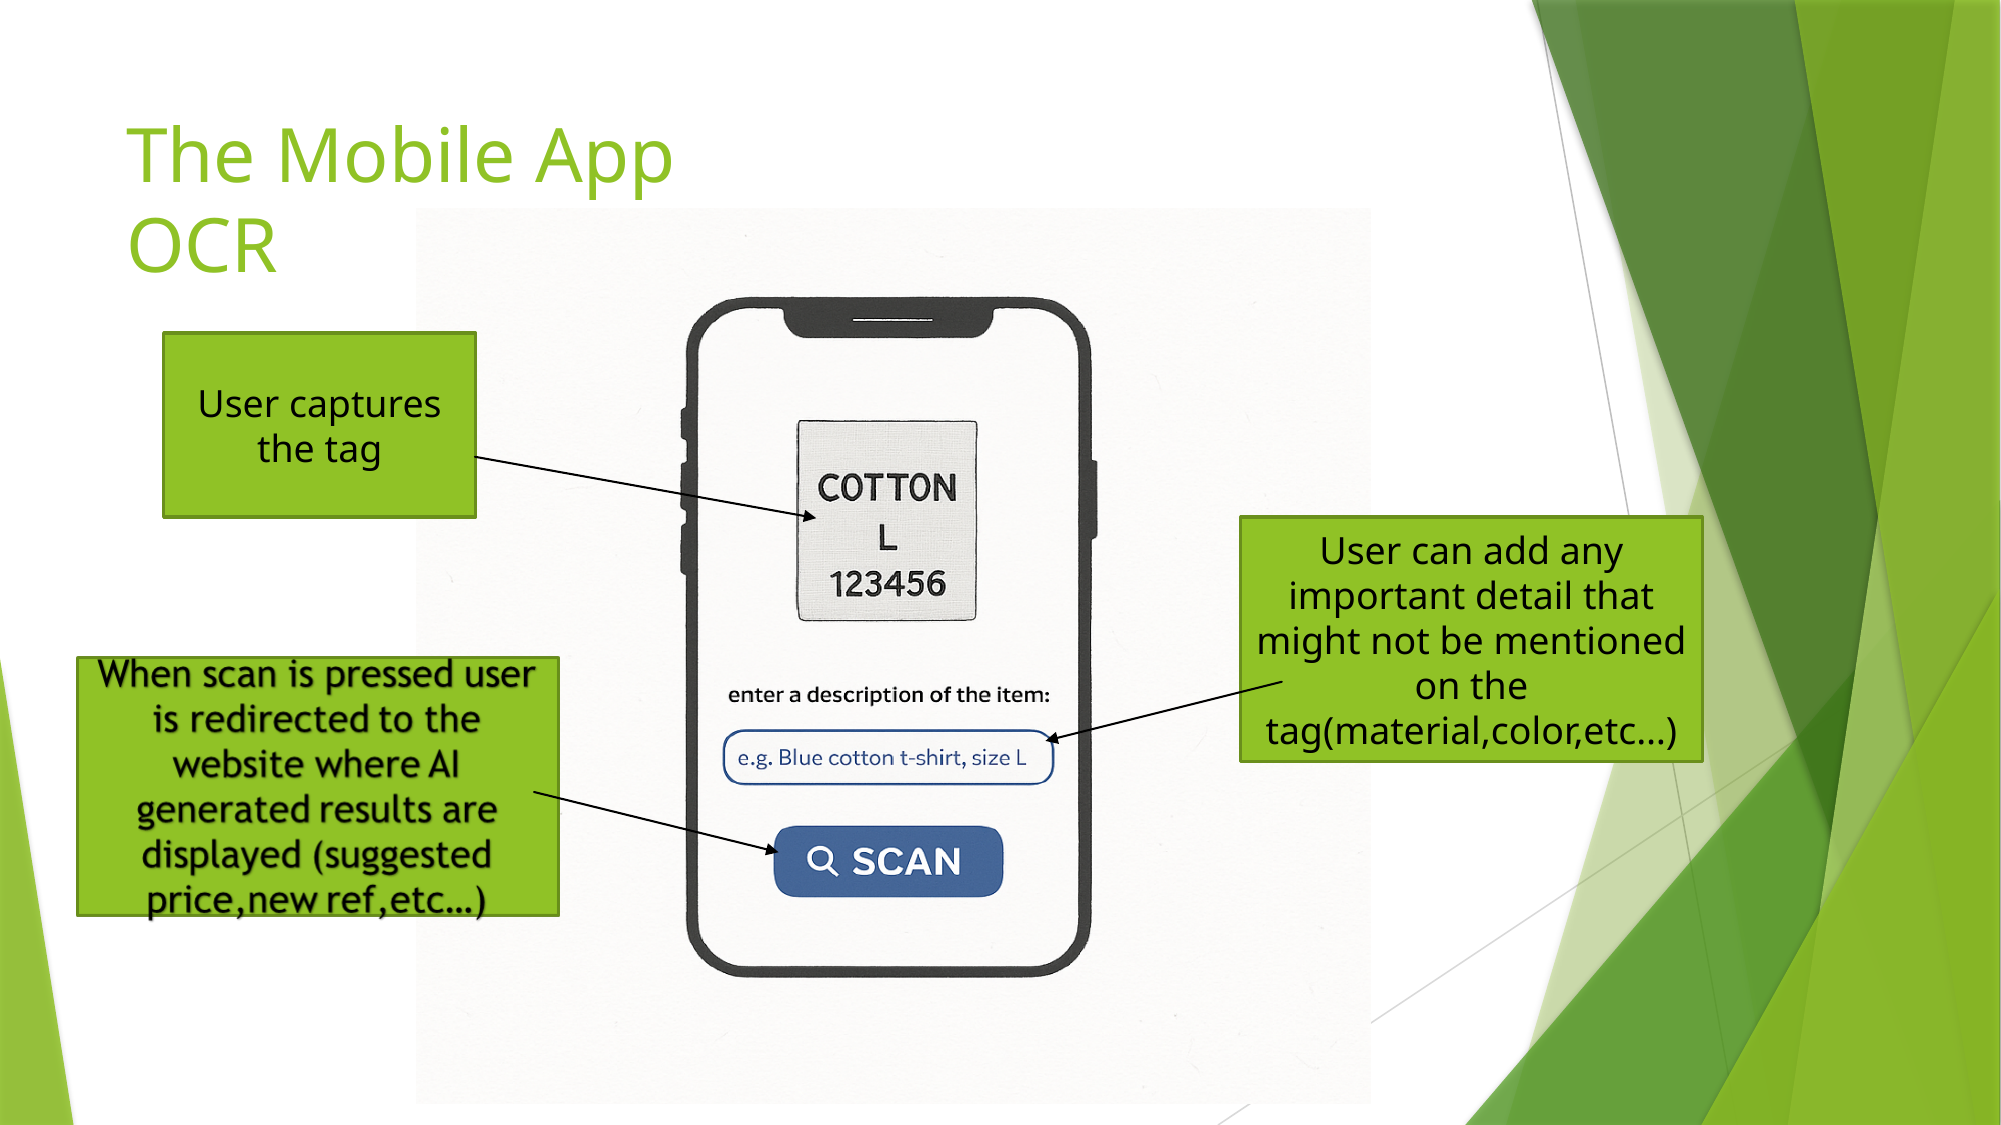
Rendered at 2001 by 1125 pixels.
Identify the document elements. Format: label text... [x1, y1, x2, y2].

text_box User captures the tag [162, 331, 410, 519]
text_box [533, 791, 779, 853]
picture [72, 635, 574, 949]
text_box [1044, 681, 1283, 742]
text_box User can add any important detail that might not be mentioned on the tag(material,color,etc…) [1376, 515, 1704, 763]
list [415, 207, 1371, 1105]
title The Mobile App OCR [111, 99, 1522, 317]
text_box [474, 456, 817, 519]
